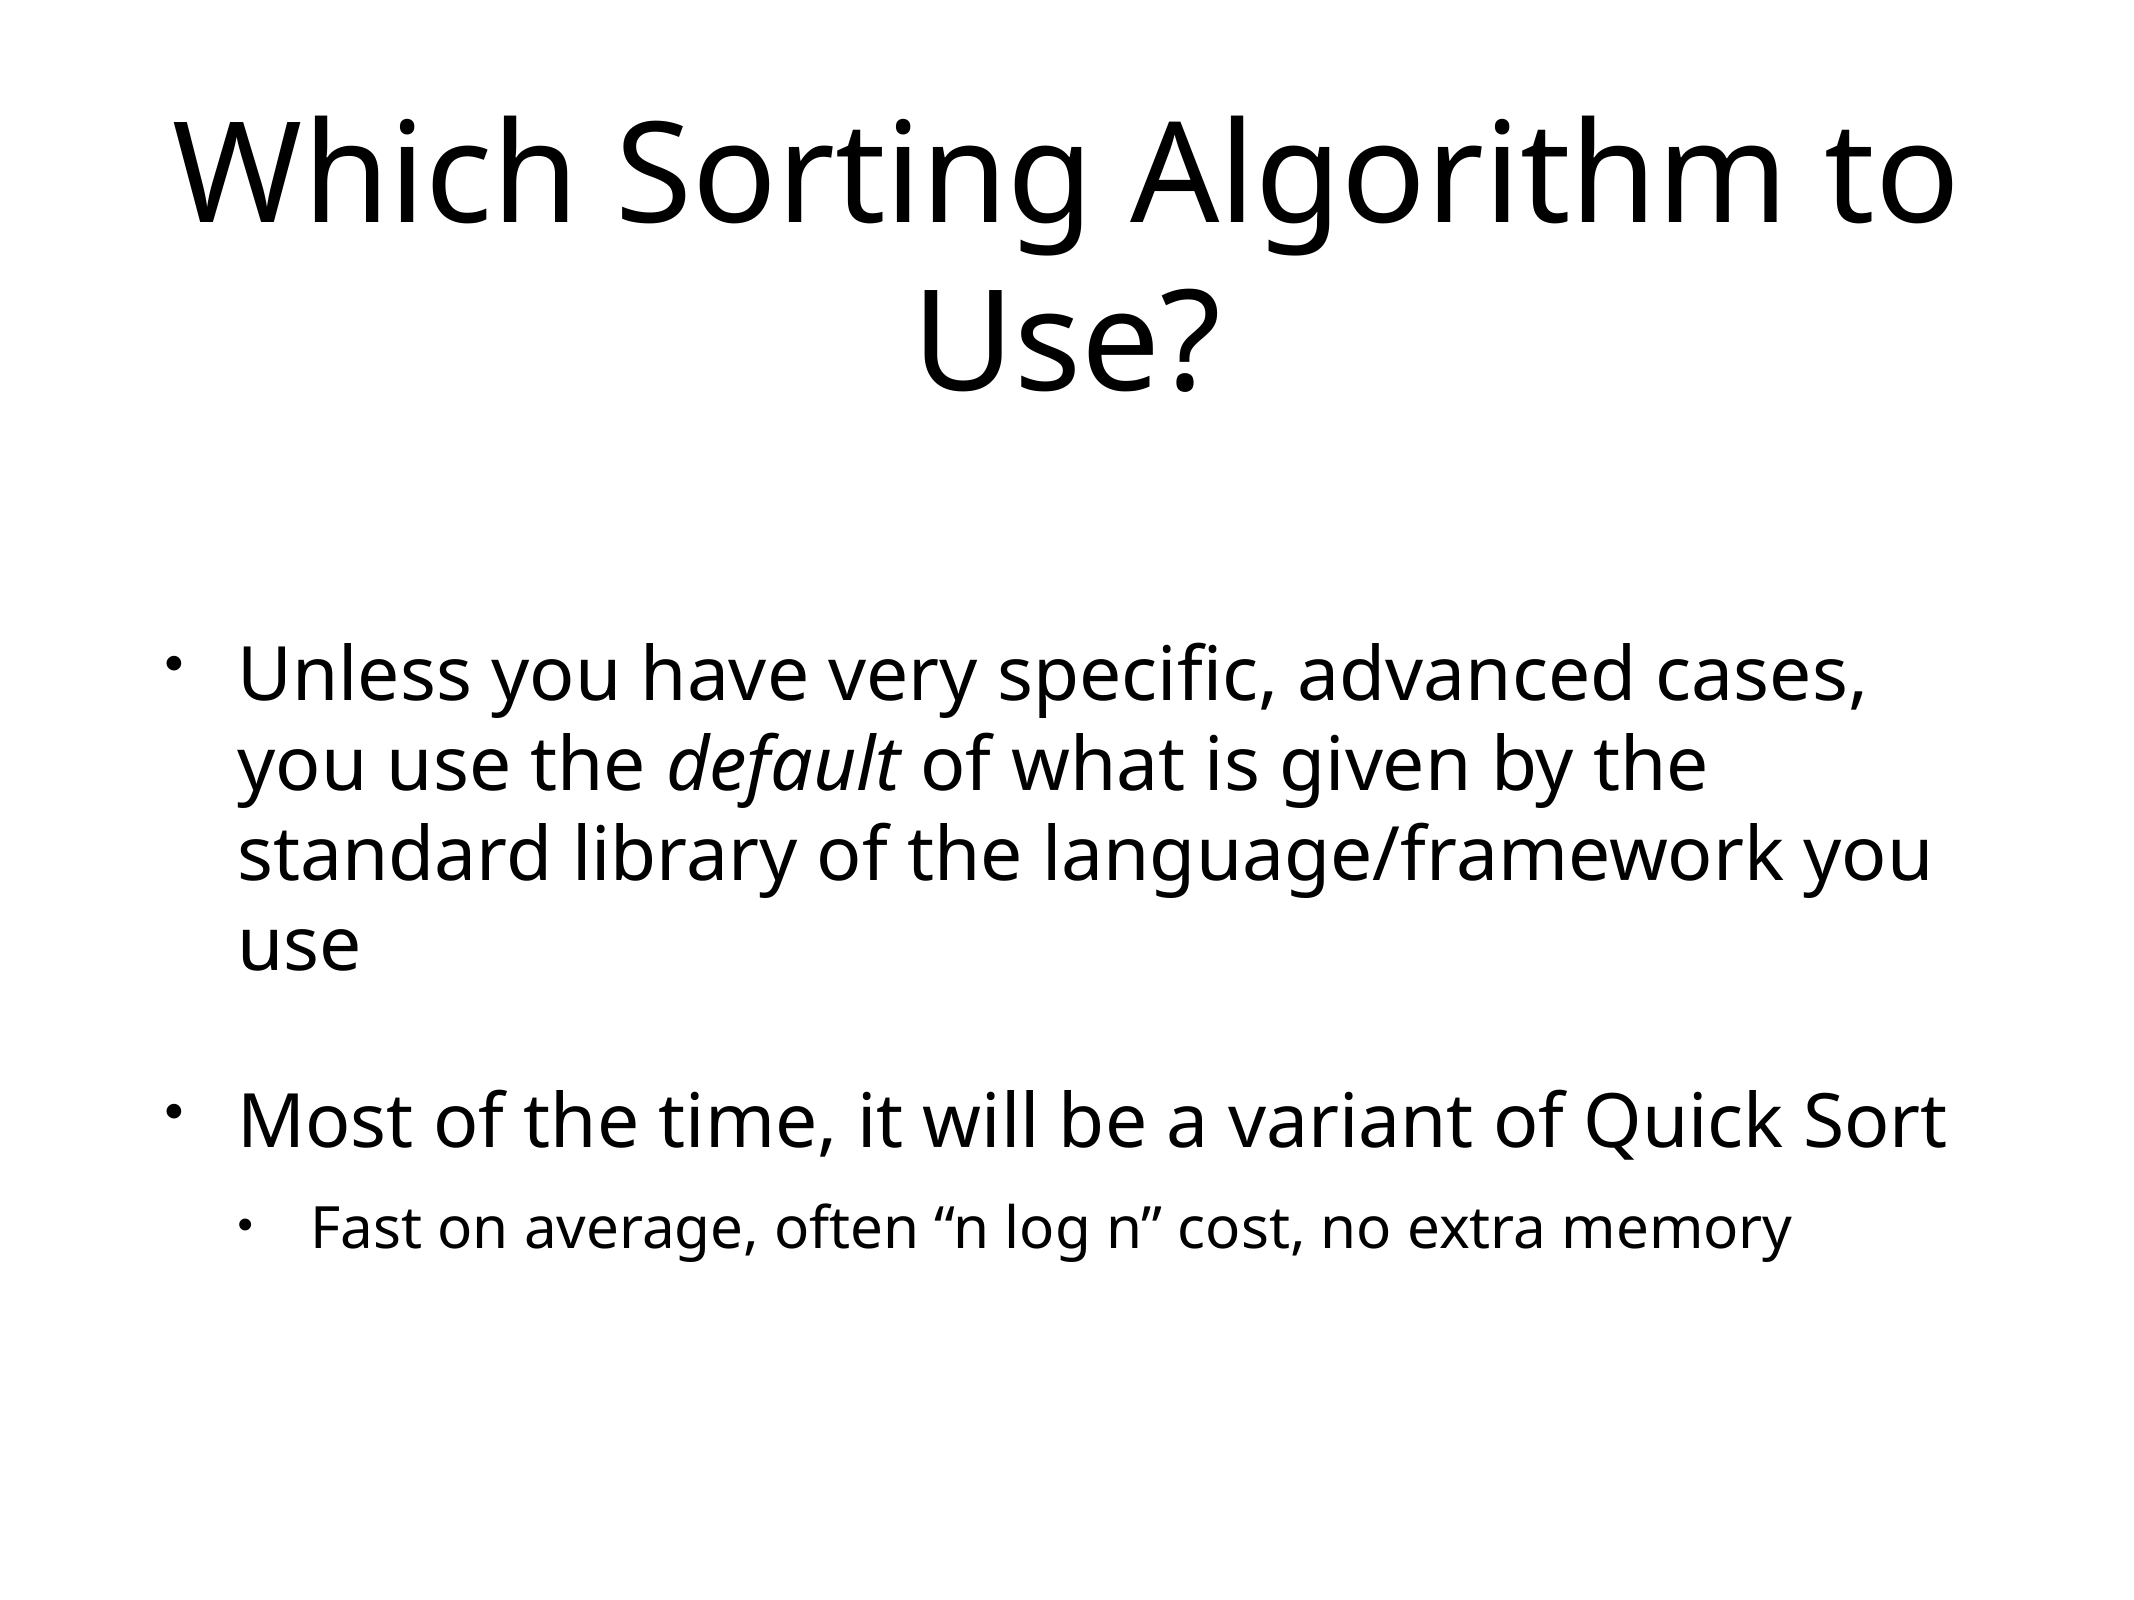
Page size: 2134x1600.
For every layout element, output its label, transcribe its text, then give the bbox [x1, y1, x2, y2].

list Unless you have very specific, advanced cases, you use the default of what is given by the standard library of the language/framework you use Most of the time, it will be a variant of Quick Sort Fast on average, often “n log n” cost, no extra memory [155, 426, 1978, 1459]
title Which Sorting Algorithm to Use? [155, 72, 1978, 426]
